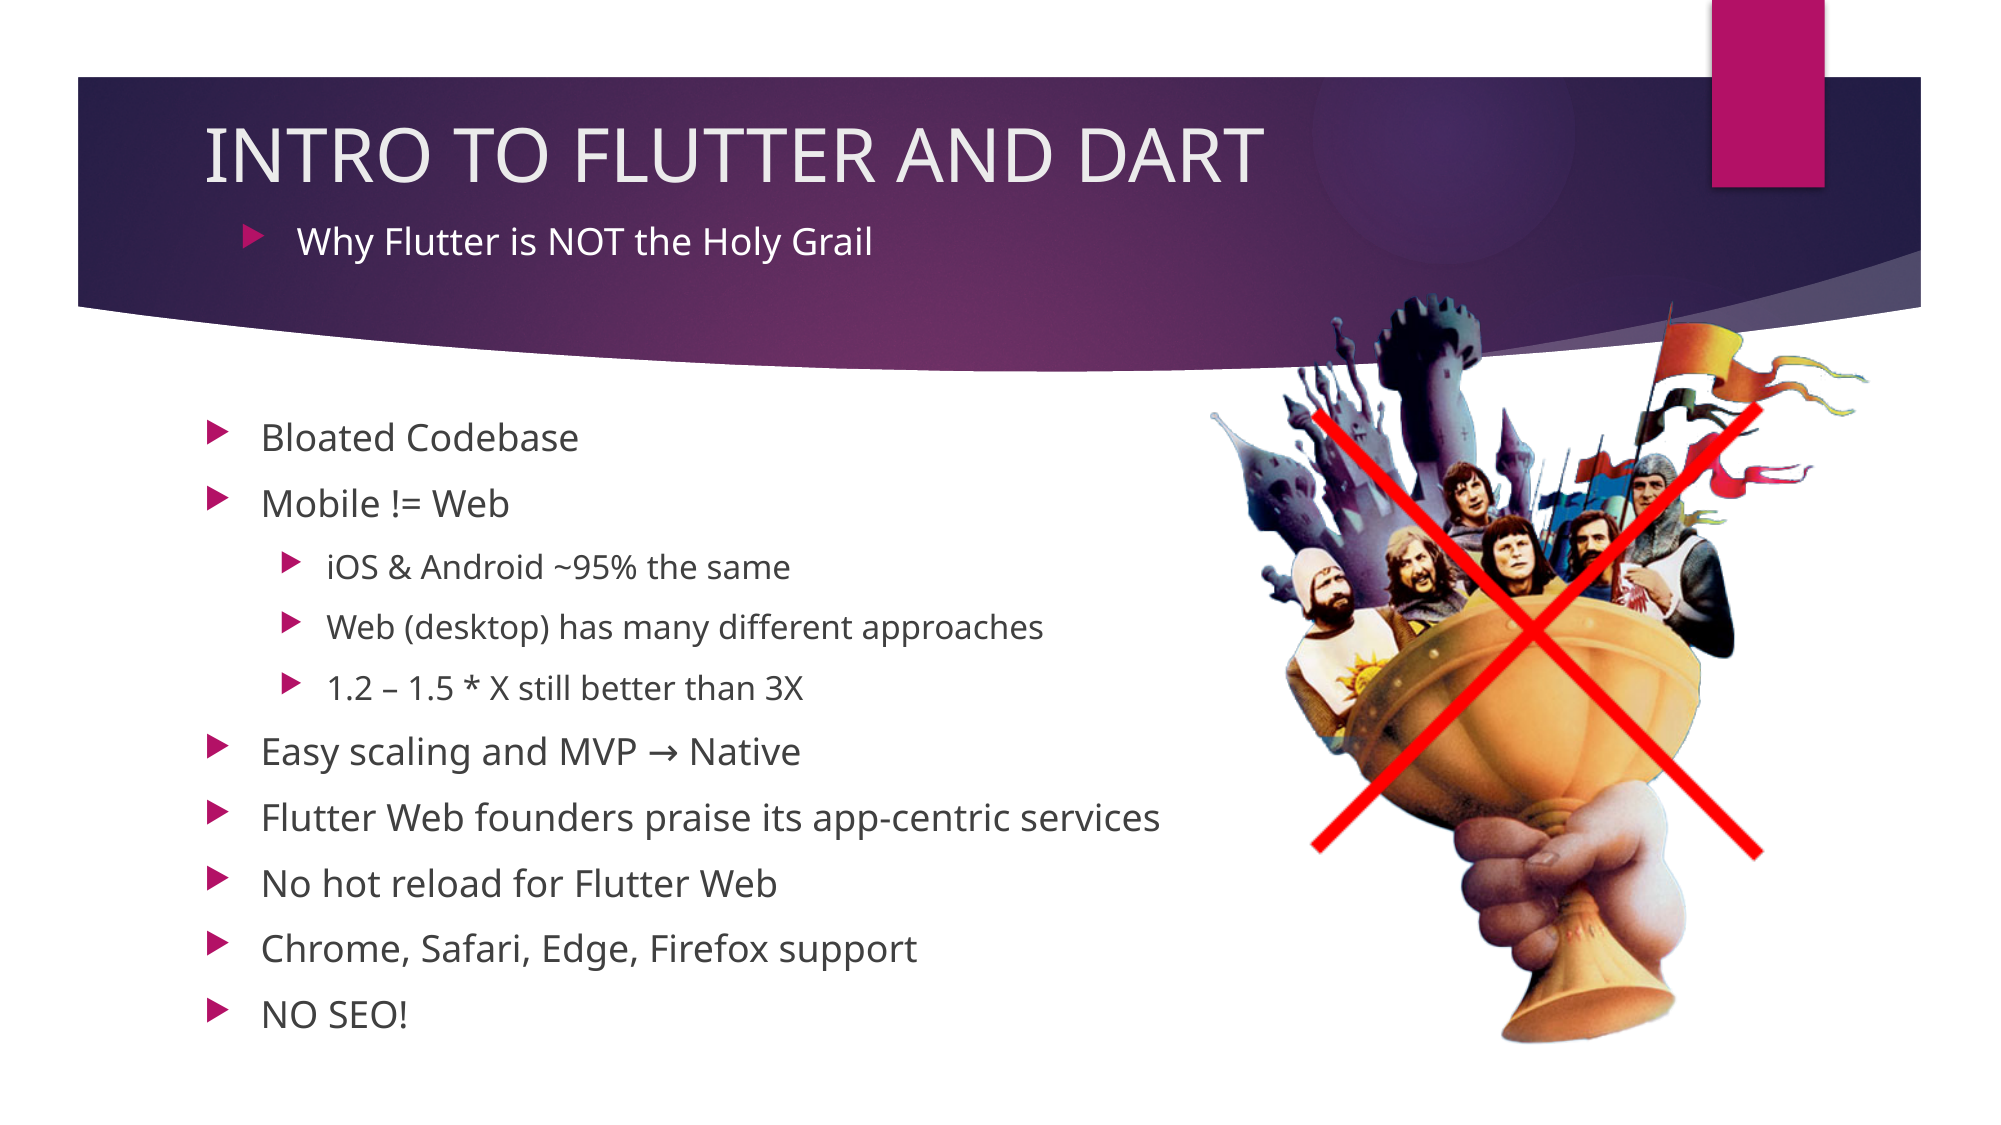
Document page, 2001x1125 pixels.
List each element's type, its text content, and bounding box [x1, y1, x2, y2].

text_box Why Flutter is NOT the Holy Grail [225, 210, 1674, 352]
title INTRO TO FLUTTER AND DART [189, 94, 1627, 211]
list Bloated Codebase Mobile != Web iOS & Android ~95% the same Web (desktop) has many different approaches 1.2 – 1.5 * X still better than 3X Easy scaling and MVP → Native Flutter Web founders praise its app-centric services No hot reload for Flutter Web Chrome, Safari, Edge, Firefox support NO SEO! [189, 406, 1638, 1082]
picture [1202, 293, 1879, 1045]
